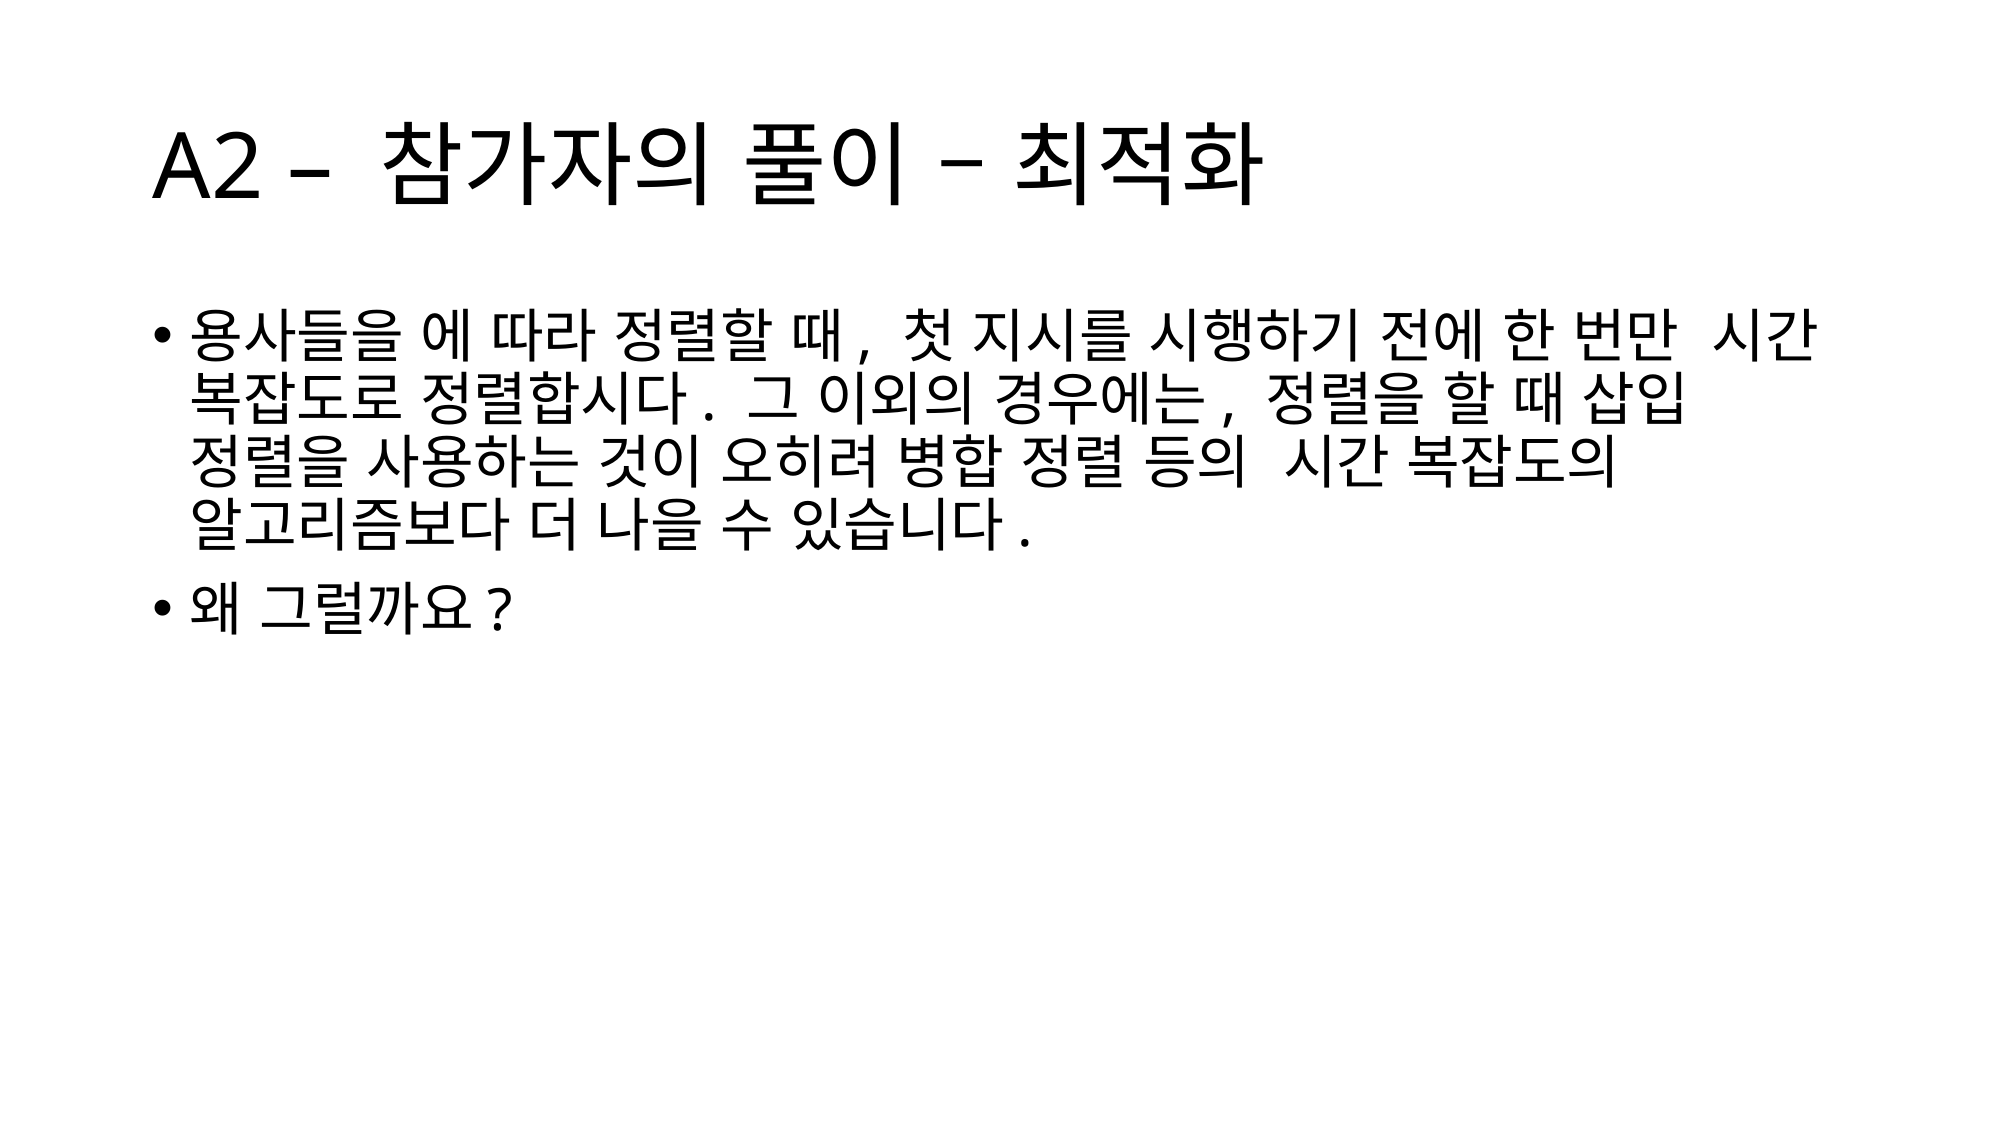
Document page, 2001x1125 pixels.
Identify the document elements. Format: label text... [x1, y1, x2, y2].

title A2 – 참가자의 풀이 – 최적화 [137, 59, 1863, 278]
